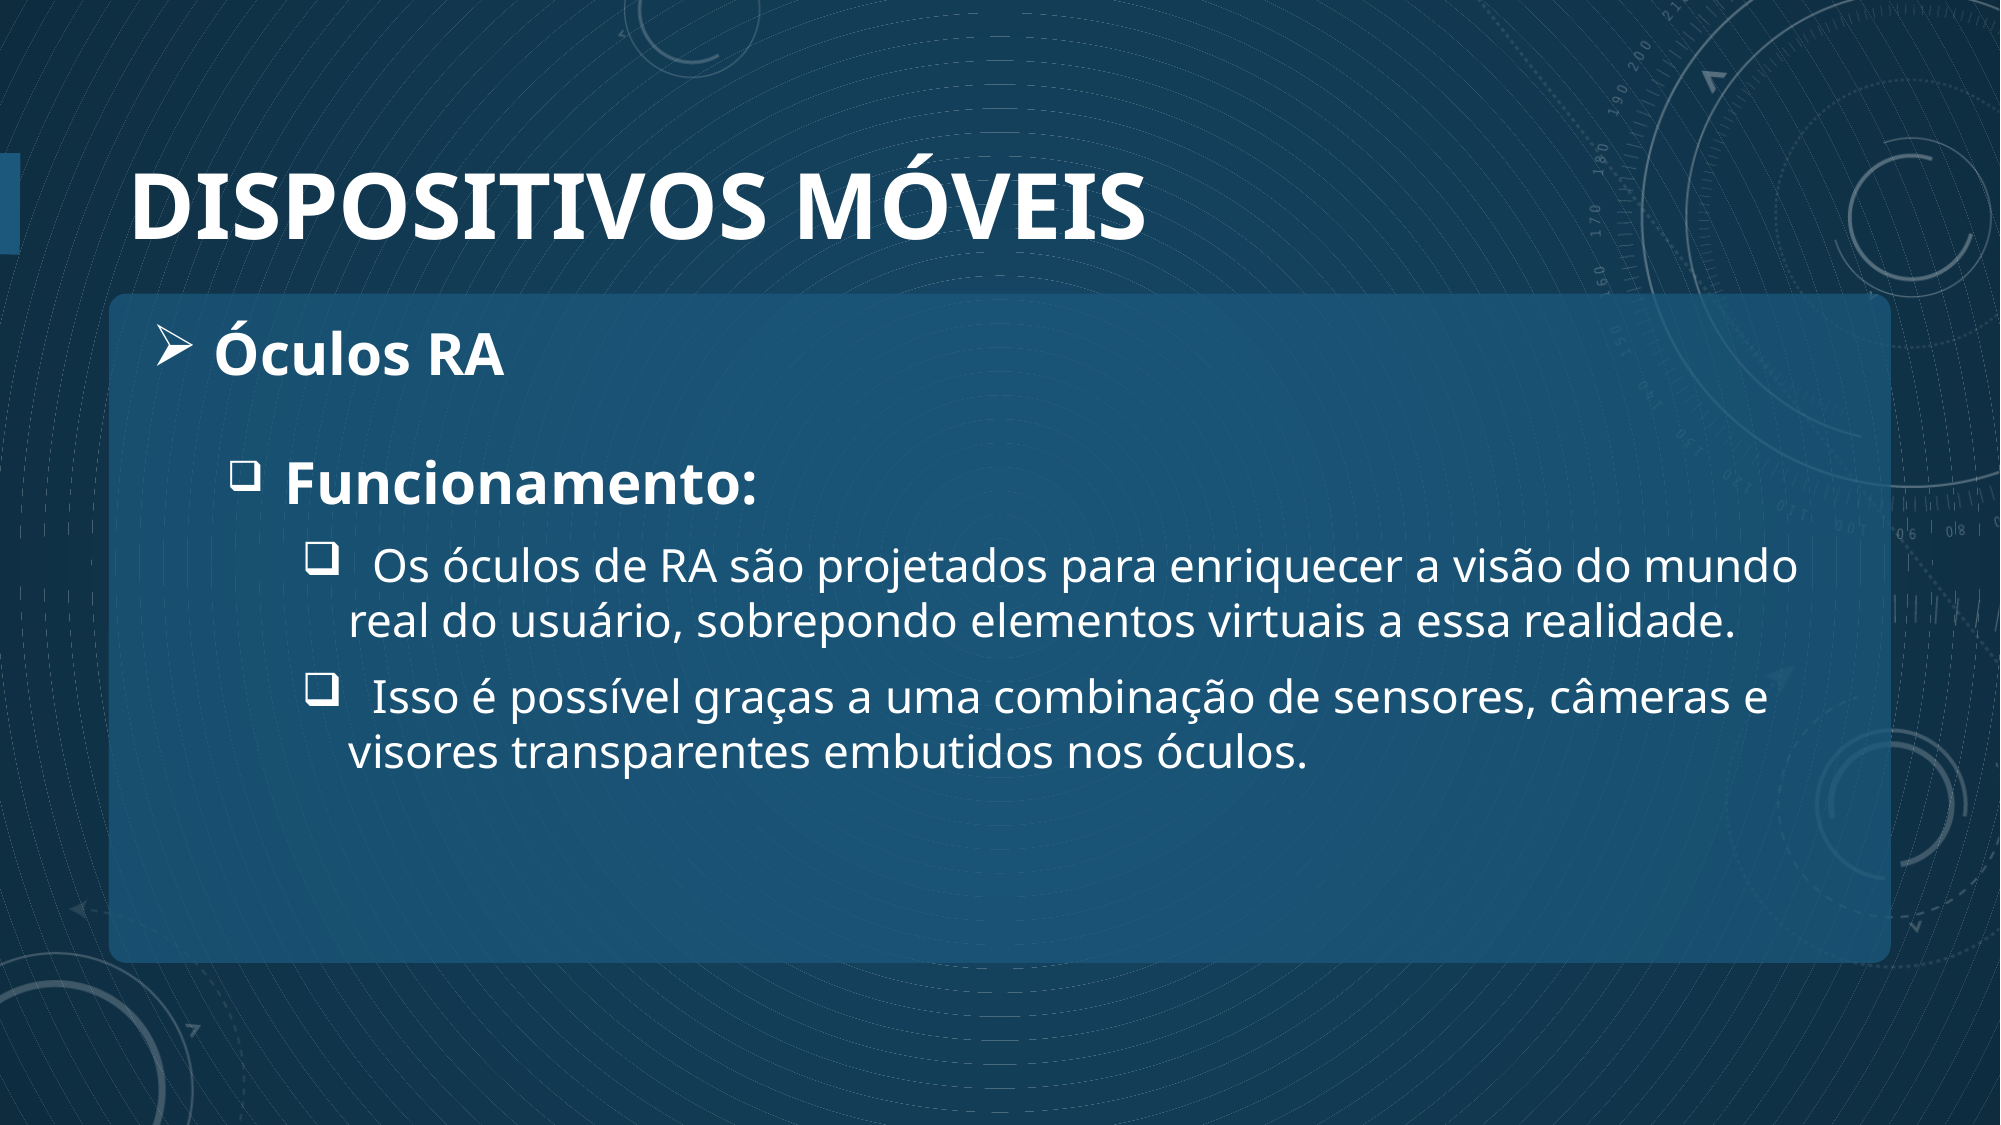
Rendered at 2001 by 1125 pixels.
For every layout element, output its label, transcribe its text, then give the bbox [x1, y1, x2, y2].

picture [0, 0, 2000, 1125]
title Dispositivos móveis [112, 99, 1891, 307]
list Óculos RA Funcionamento: Os óculos de RA são projetados para enriquecer a visão do mundo real do usuário, sobrepondo elementos virtuais a essa realidade. Isso é possível graças a uma combinação de sensores, câmeras e visores transparentes embutidos nos óculos. [134, 307, 1881, 945]
